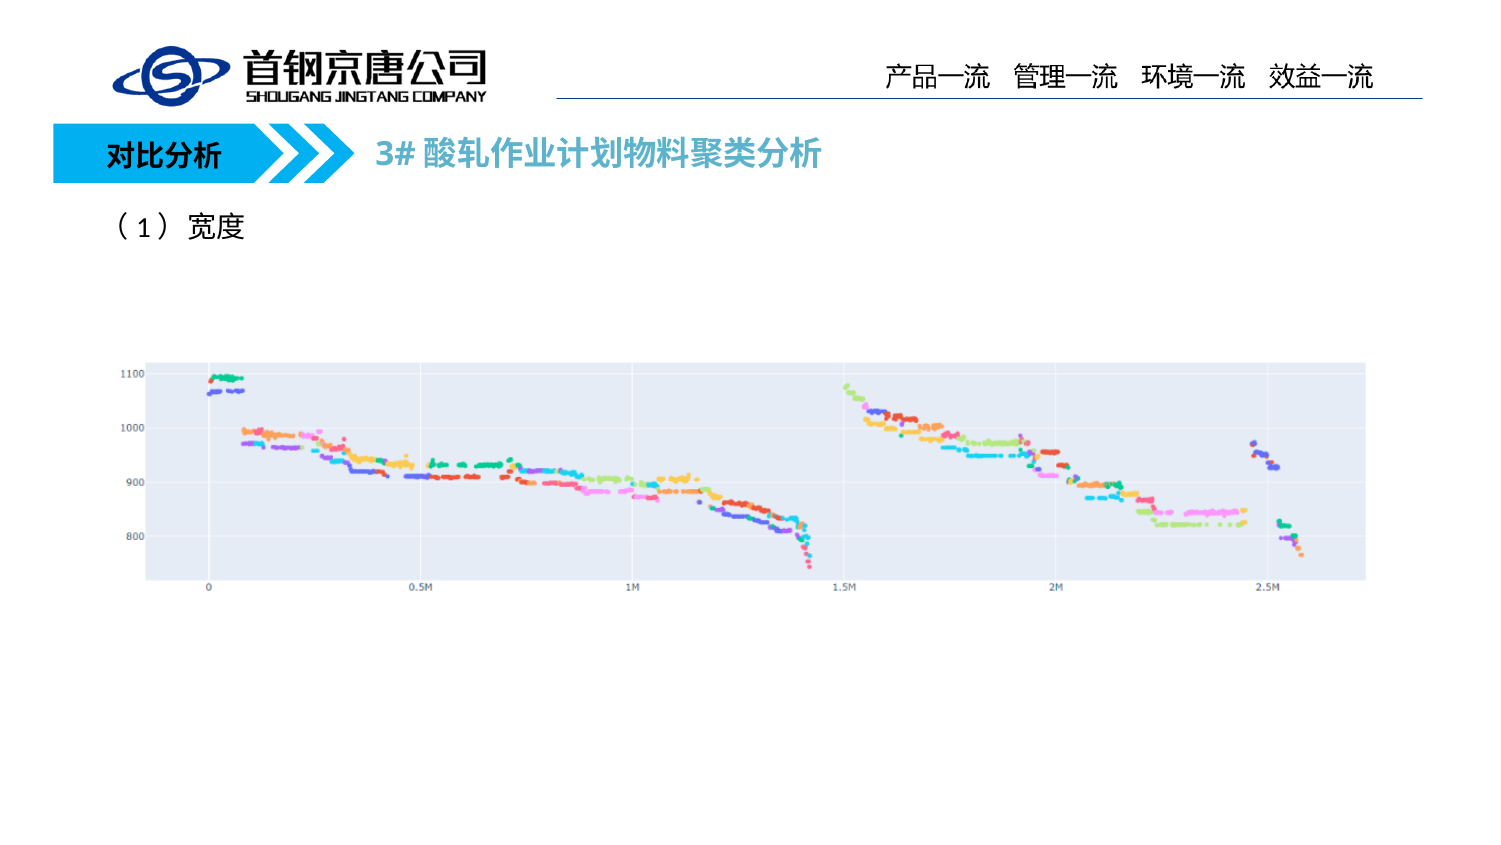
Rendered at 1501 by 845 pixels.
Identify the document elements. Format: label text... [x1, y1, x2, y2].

text_box [269, 135, 286, 171]
picture [118, 348, 1369, 595]
picture [110, 32, 1483, 119]
text_box [301, 121, 357, 185]
text_box 对比分析 [91, 129, 269, 177]
text_box 3#酸轧作业计划物料聚类分析 [360, 124, 913, 180]
text_box [51, 121, 263, 185]
text_box [266, 121, 322, 185]
text_box （1）宽度 [85, 200, 261, 251]
